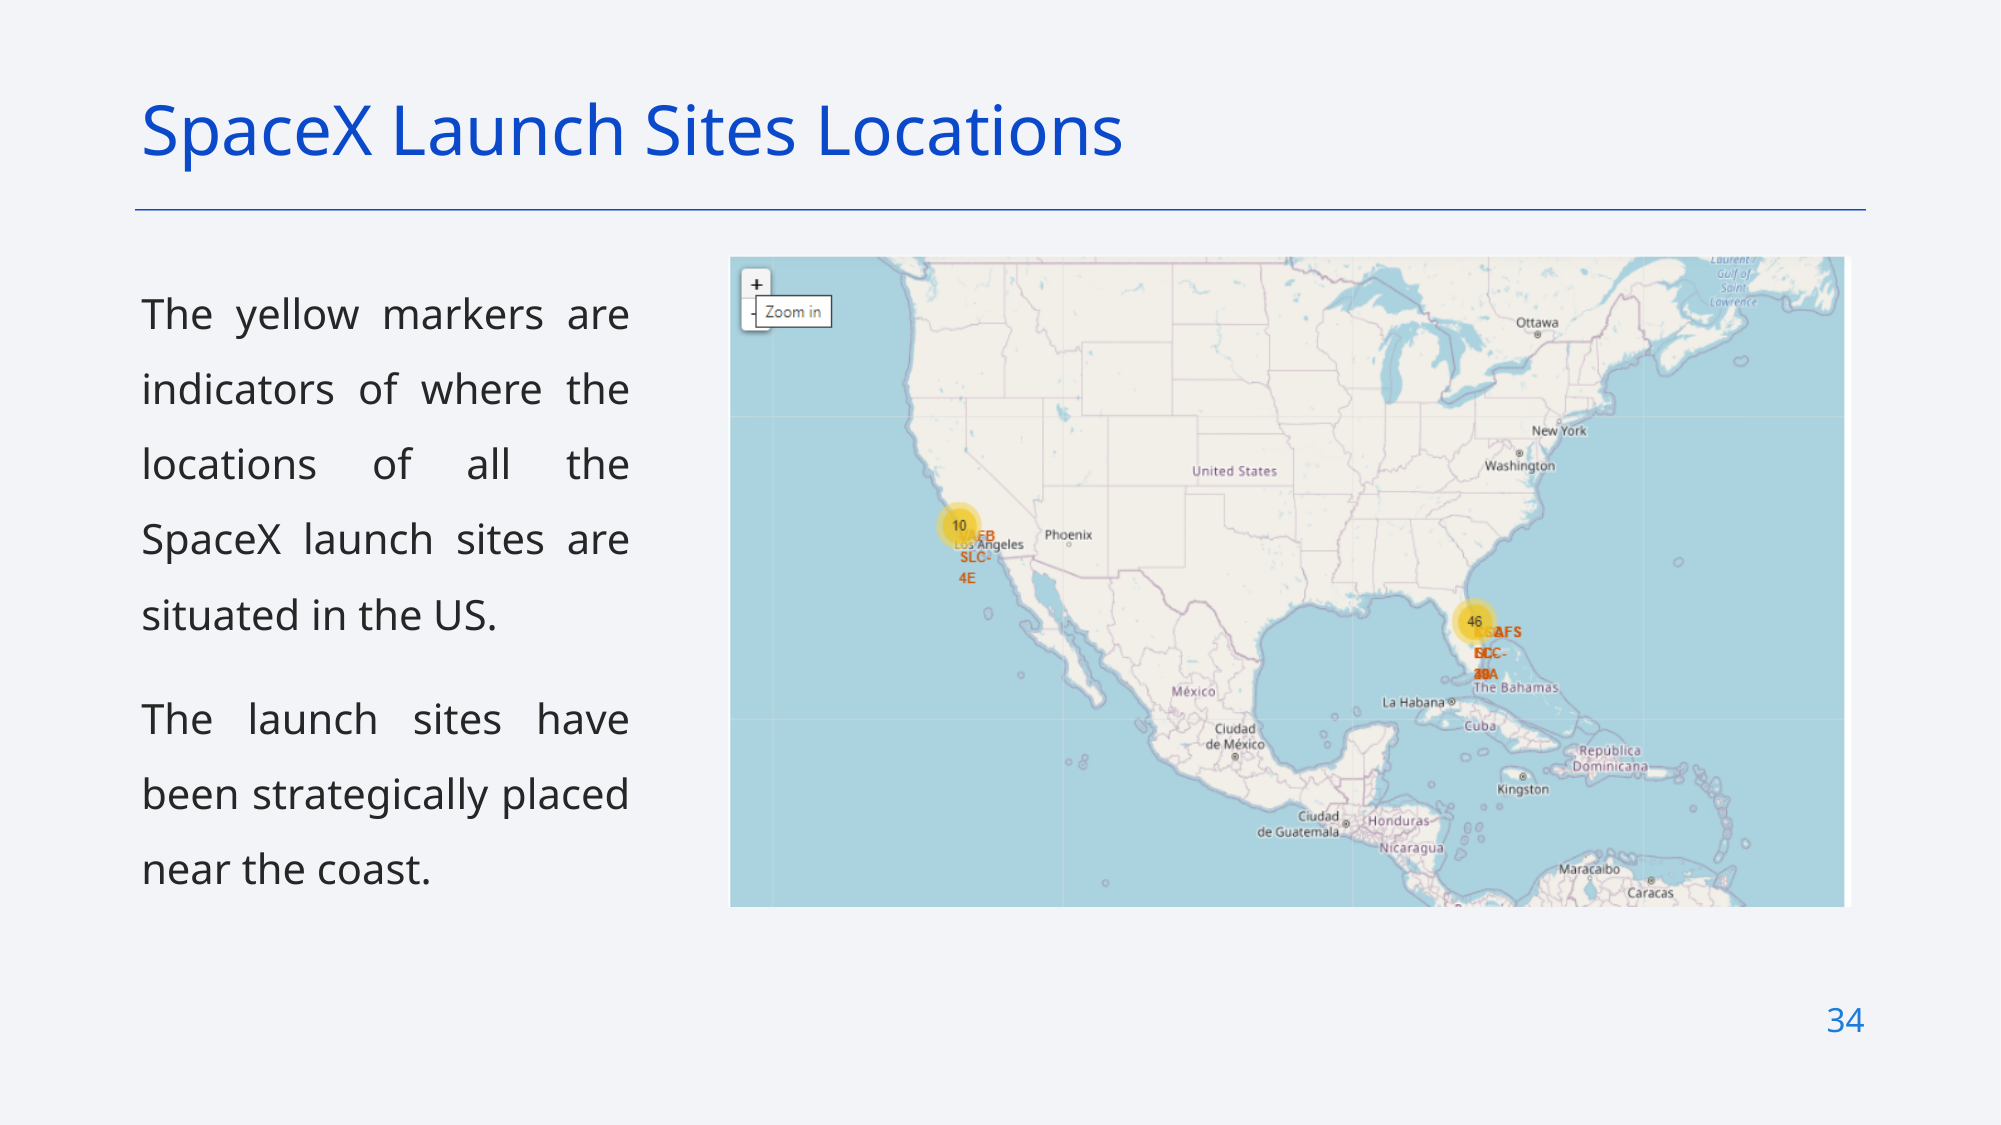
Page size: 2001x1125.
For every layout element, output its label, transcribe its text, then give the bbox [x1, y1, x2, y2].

list The yellow markers are indicators of where the locations of all the SpaceX launch sites are situated in the US. The launch sites have been strategically placed near the coast. [126, 255, 646, 970]
picture [0, 0, 2001, 1125]
text_box SpaceX Launch Sites Locations [126, 88, 1852, 179]
slide_number 34 [1429, 988, 1880, 1055]
